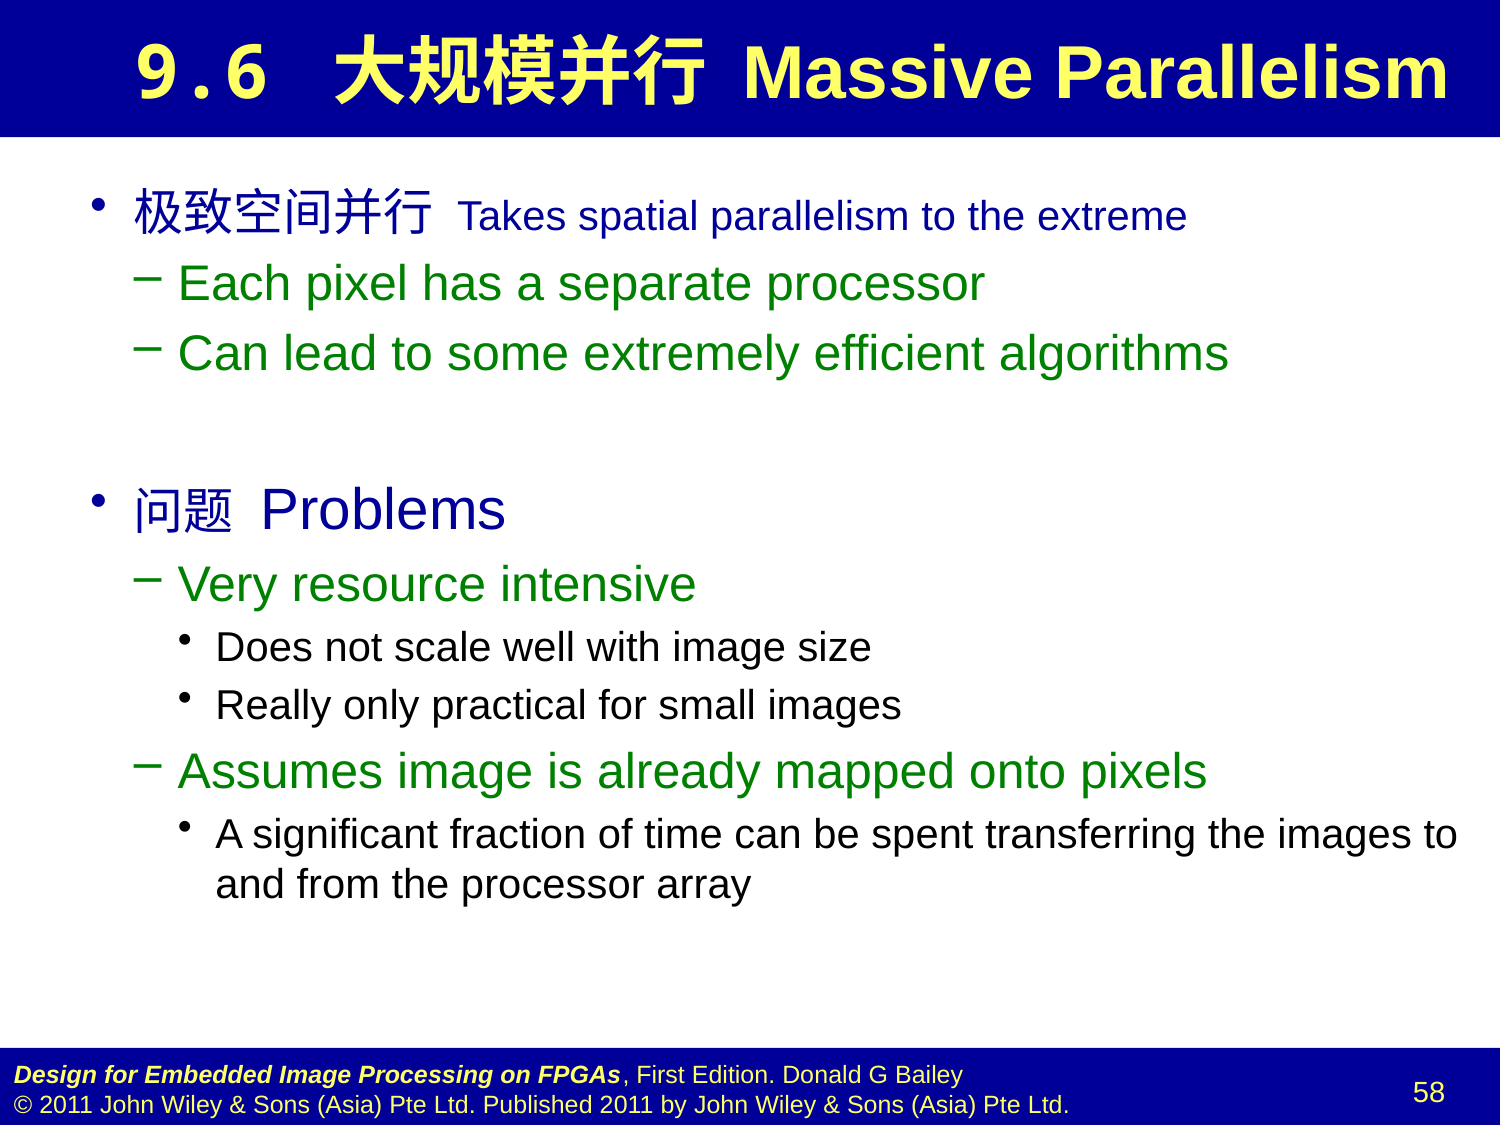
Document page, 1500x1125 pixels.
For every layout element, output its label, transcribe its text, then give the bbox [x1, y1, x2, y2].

slide_number 58 [1340, 1065, 1461, 1107]
title 9.6 大规模并行 Massive Parallelism [75, 10, 1499, 126]
list 极致空间并行 Takes spatial parallelism to the extreme Each pixel has a separate processor Can lead to some extremely efficient algorithms 问题 Problems Very resource intensive Does not scale well with image size Really only practical for small images Assumes image is already mapped onto pixels A significant fraction of time can be spent transferring the images to and from the processor array [75, 172, 1471, 1047]
